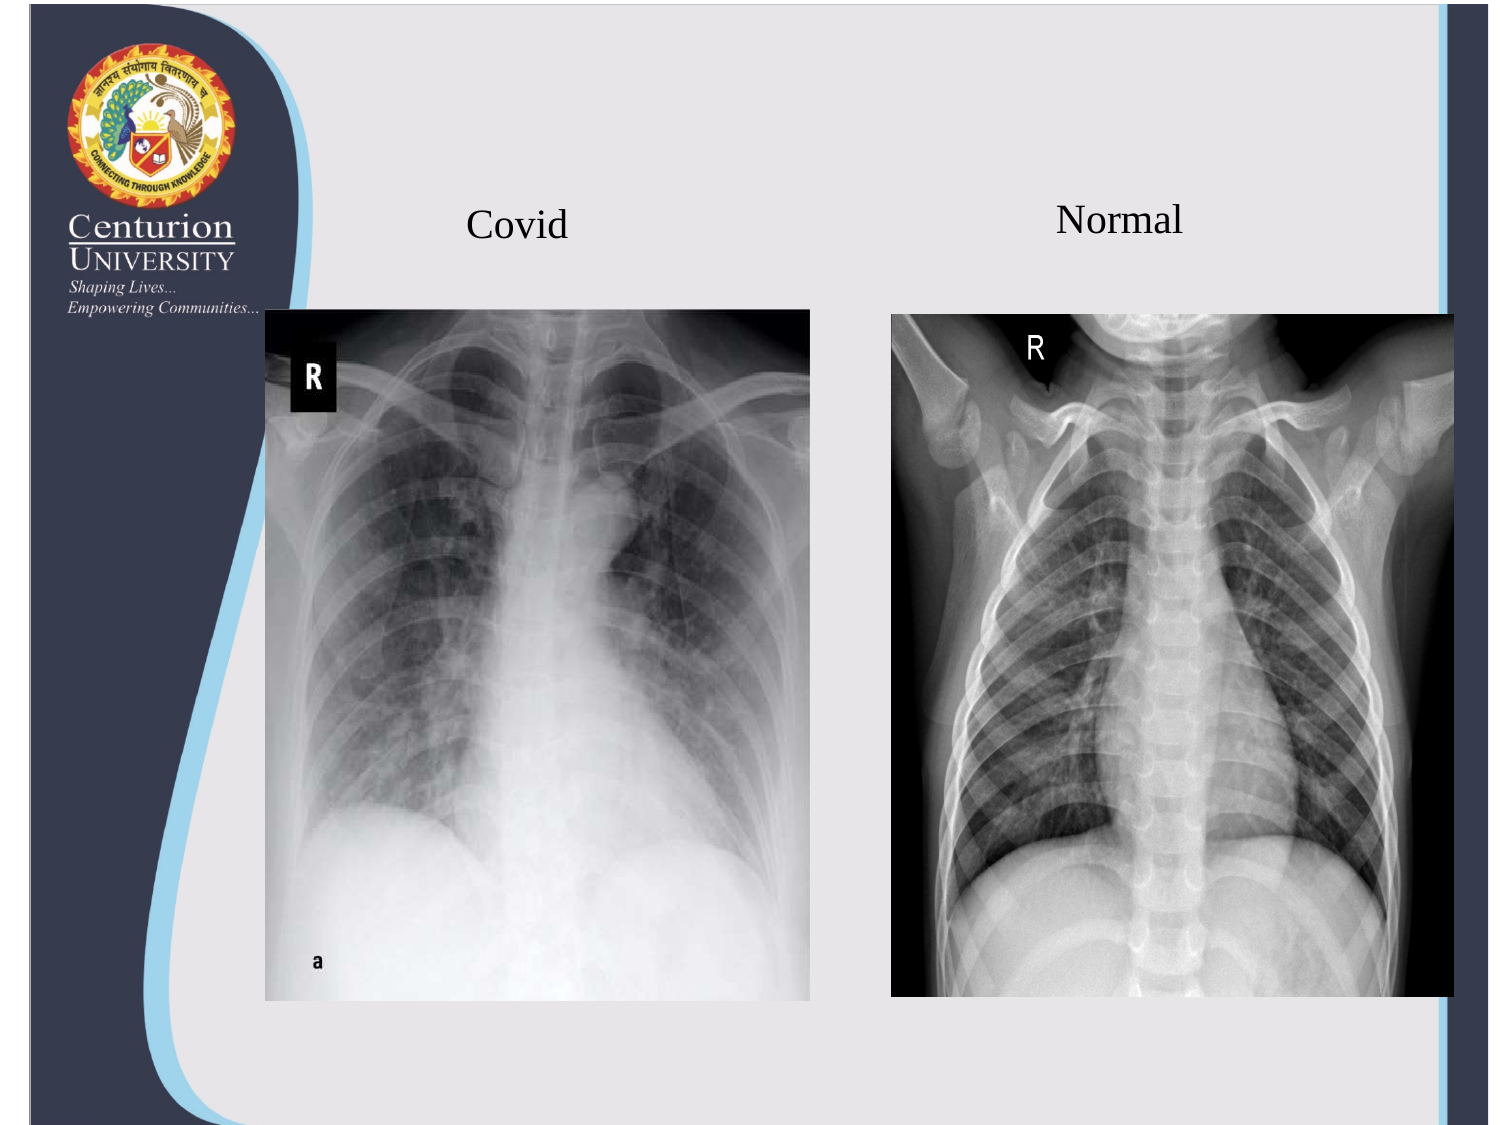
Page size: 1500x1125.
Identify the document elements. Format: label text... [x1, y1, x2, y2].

text_box Normal [809, 183, 1431, 249]
picture [29, 4, 1489, 1125]
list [265, 310, 810, 1001]
text_box Covid [206, 189, 828, 254]
